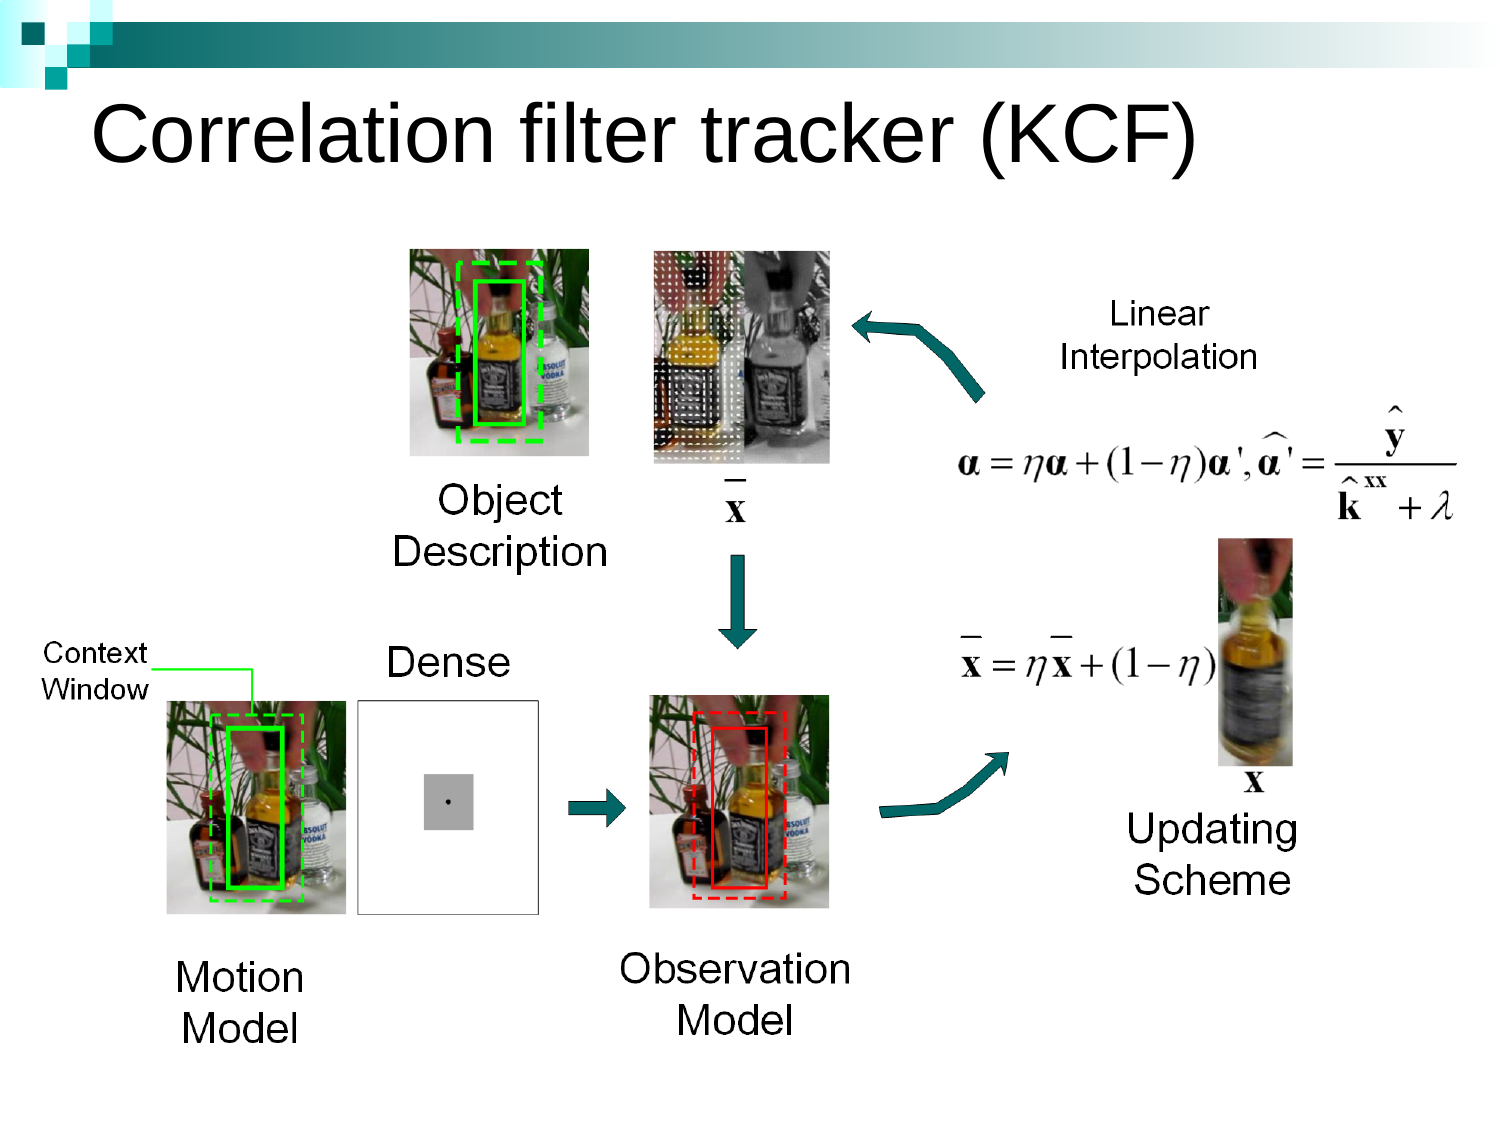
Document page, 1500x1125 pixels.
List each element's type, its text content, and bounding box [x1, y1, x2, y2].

picture [25, 248, 1467, 1077]
title Correlation filter tracker (KCF) [74, 59, 1426, 200]
